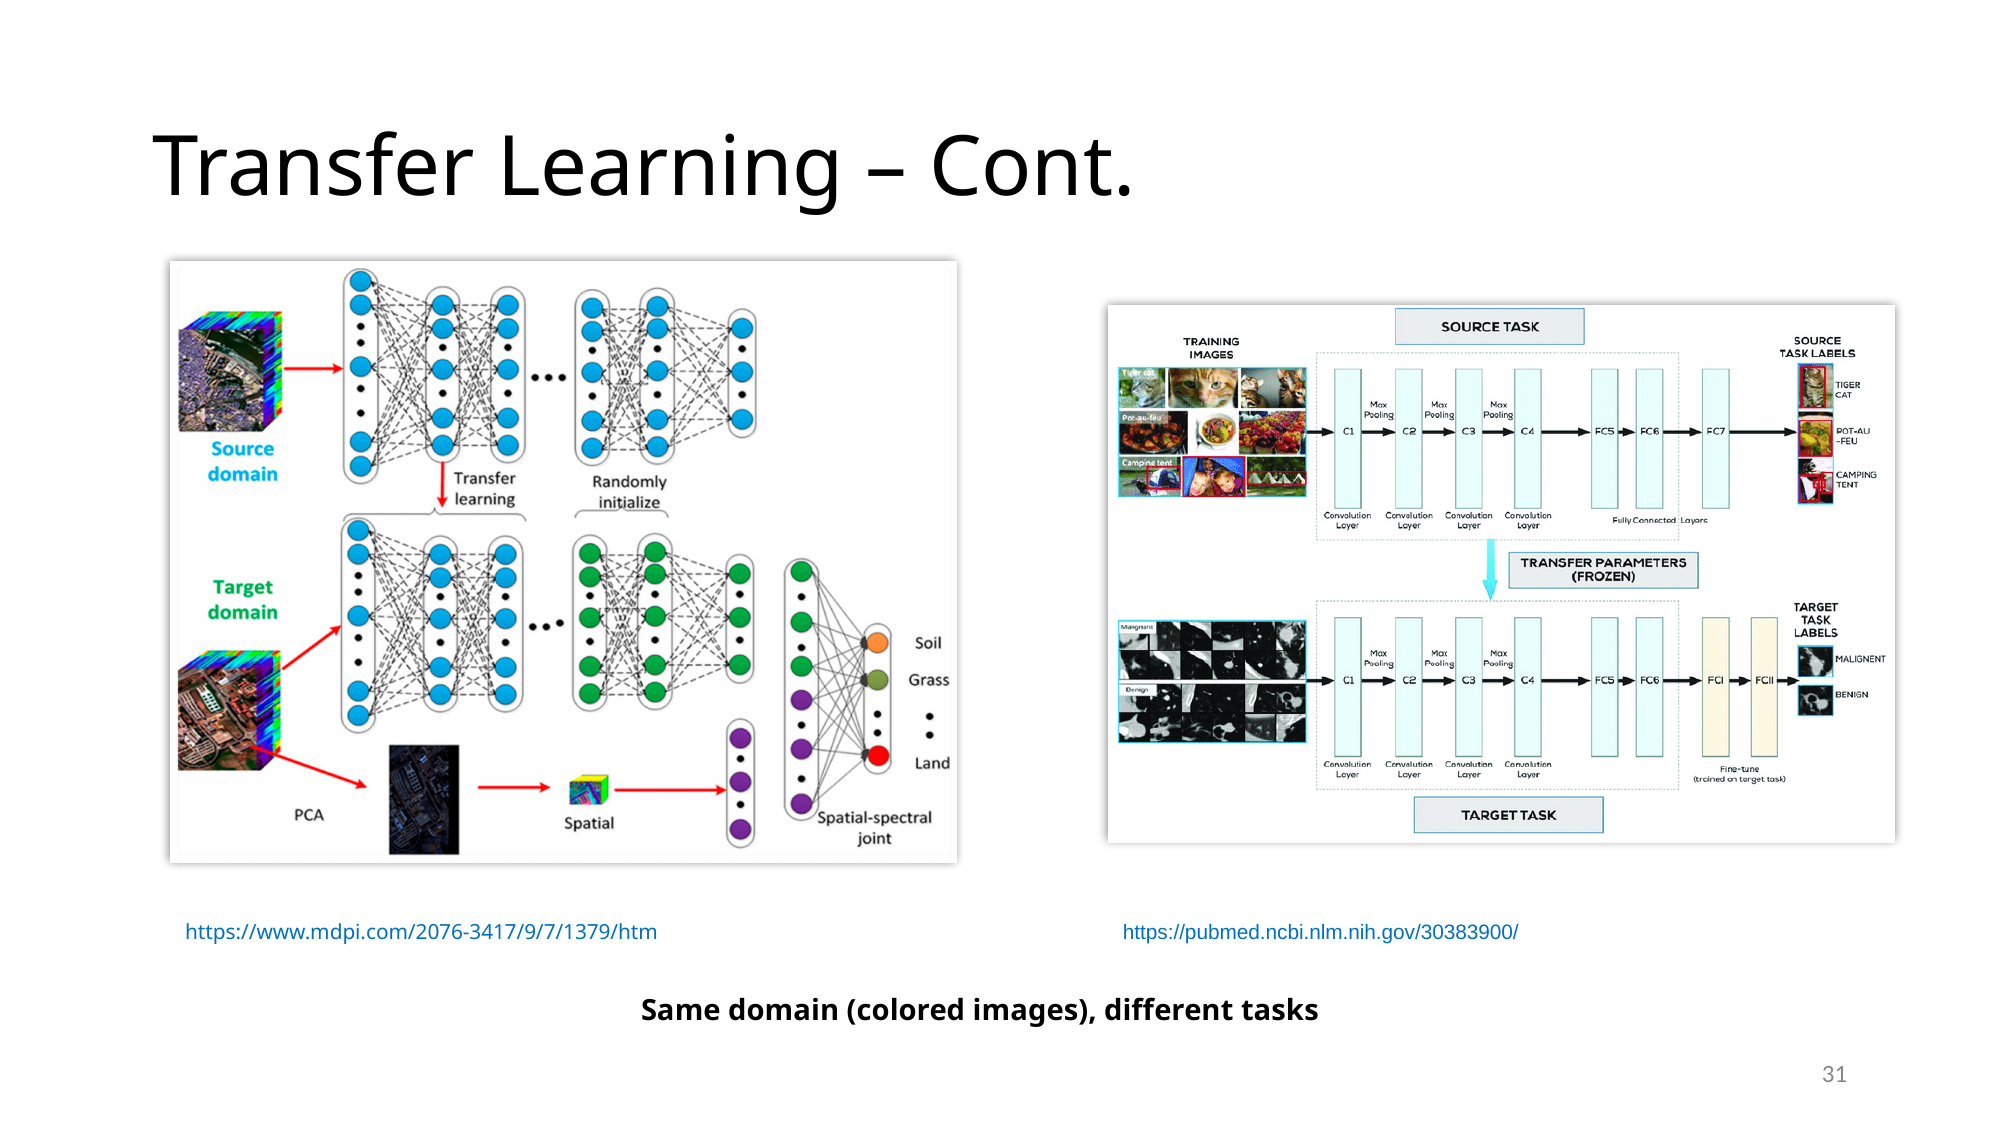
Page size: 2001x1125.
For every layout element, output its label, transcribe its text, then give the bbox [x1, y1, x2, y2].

picture [1107, 305, 1895, 843]
text_box https://www.mdpi.com/2076-3417/9/7/1379/htm [170, 911, 1052, 951]
picture [170, 261, 958, 864]
slide_number 31 [1412, 1042, 1863, 1103]
text_box [963, 267, 1791, 333]
title Transfer Learning – Cont. [137, 59, 1863, 278]
text_box Same domain (colored images), different tasks [581, 969, 1379, 1042]
text_box https://pubmed.ncbi.nlm.nih.gov/30383900/ [1108, 911, 1623, 951]
